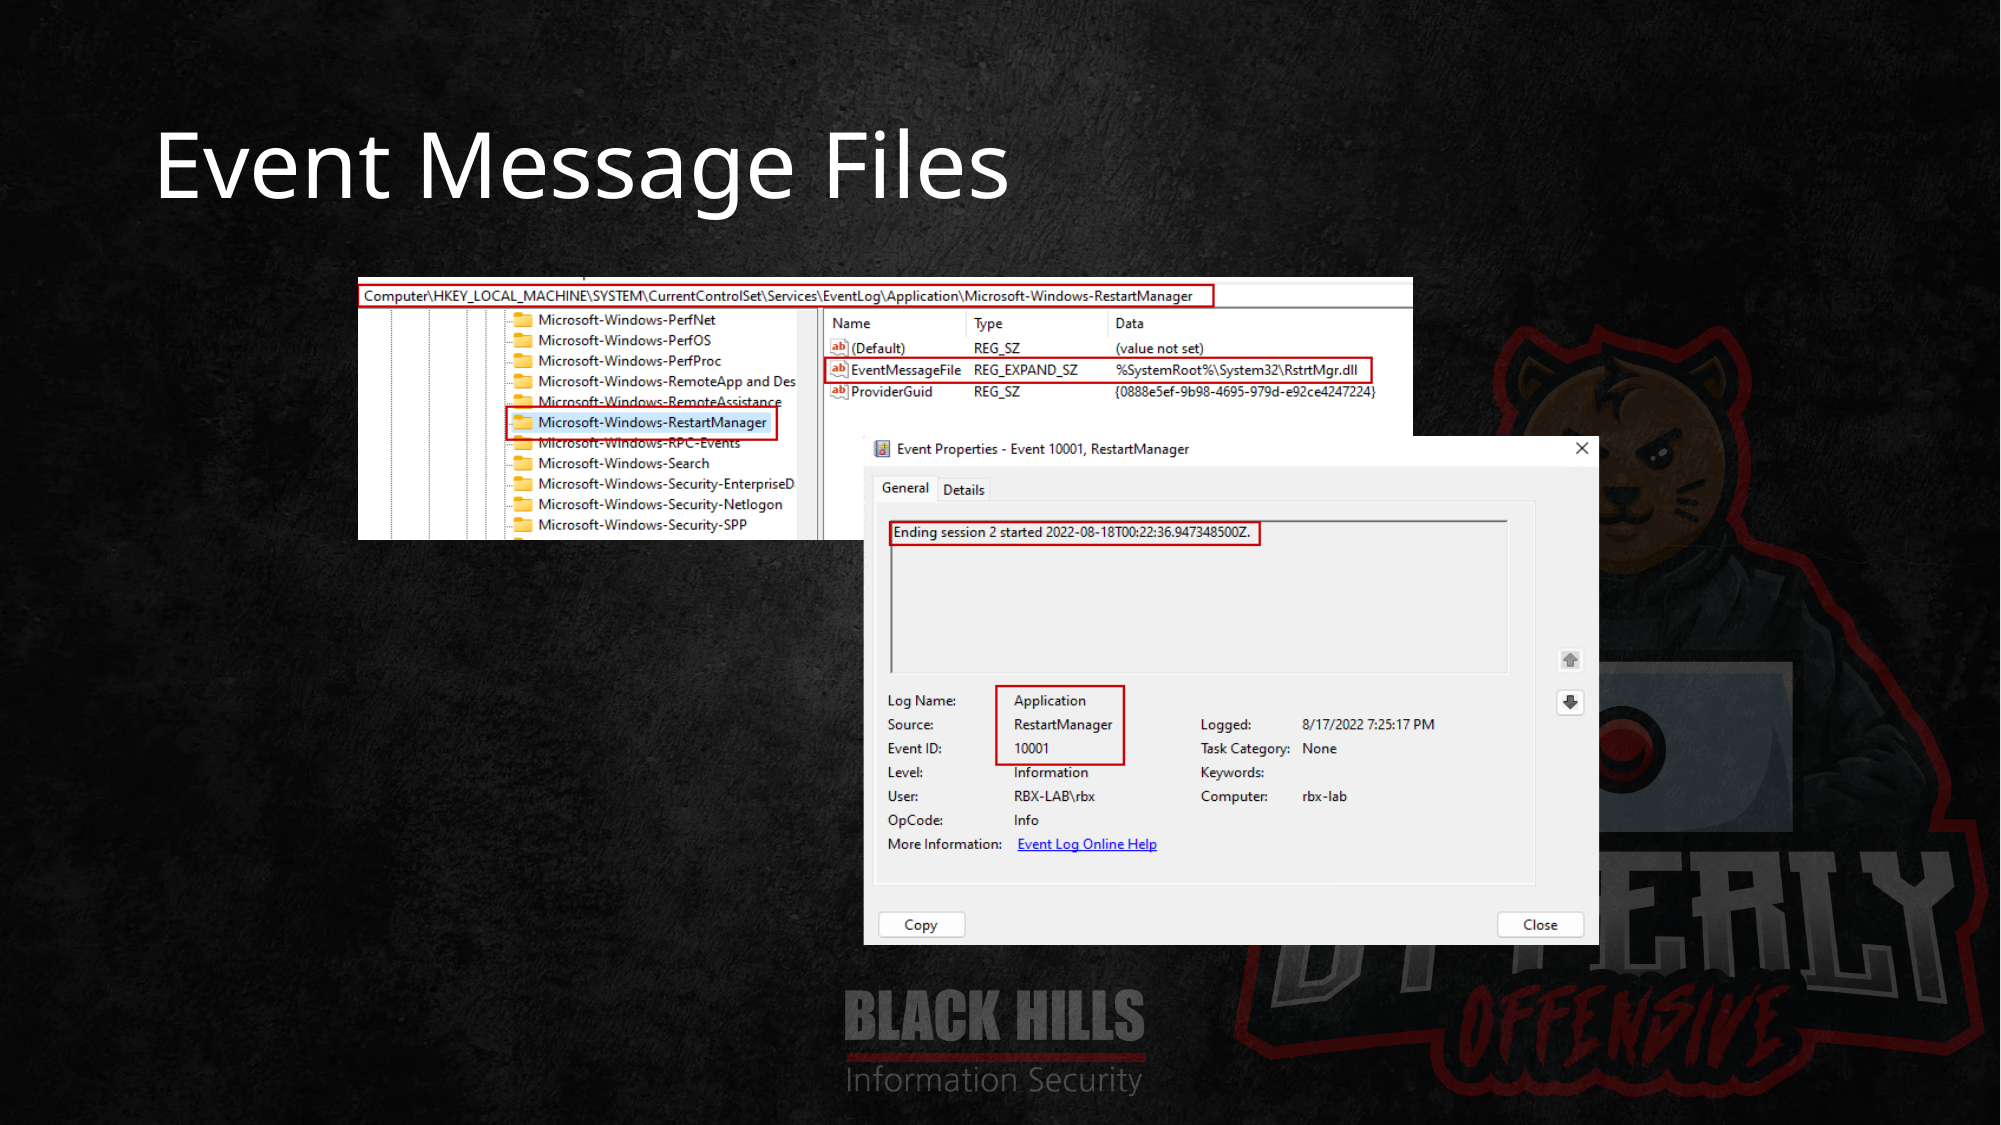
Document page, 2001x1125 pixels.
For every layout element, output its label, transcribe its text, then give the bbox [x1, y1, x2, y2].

title Event Message Files [137, 59, 1863, 278]
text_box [358, 277, 1600, 945]
picture [0, 0, 2001, 1125]
